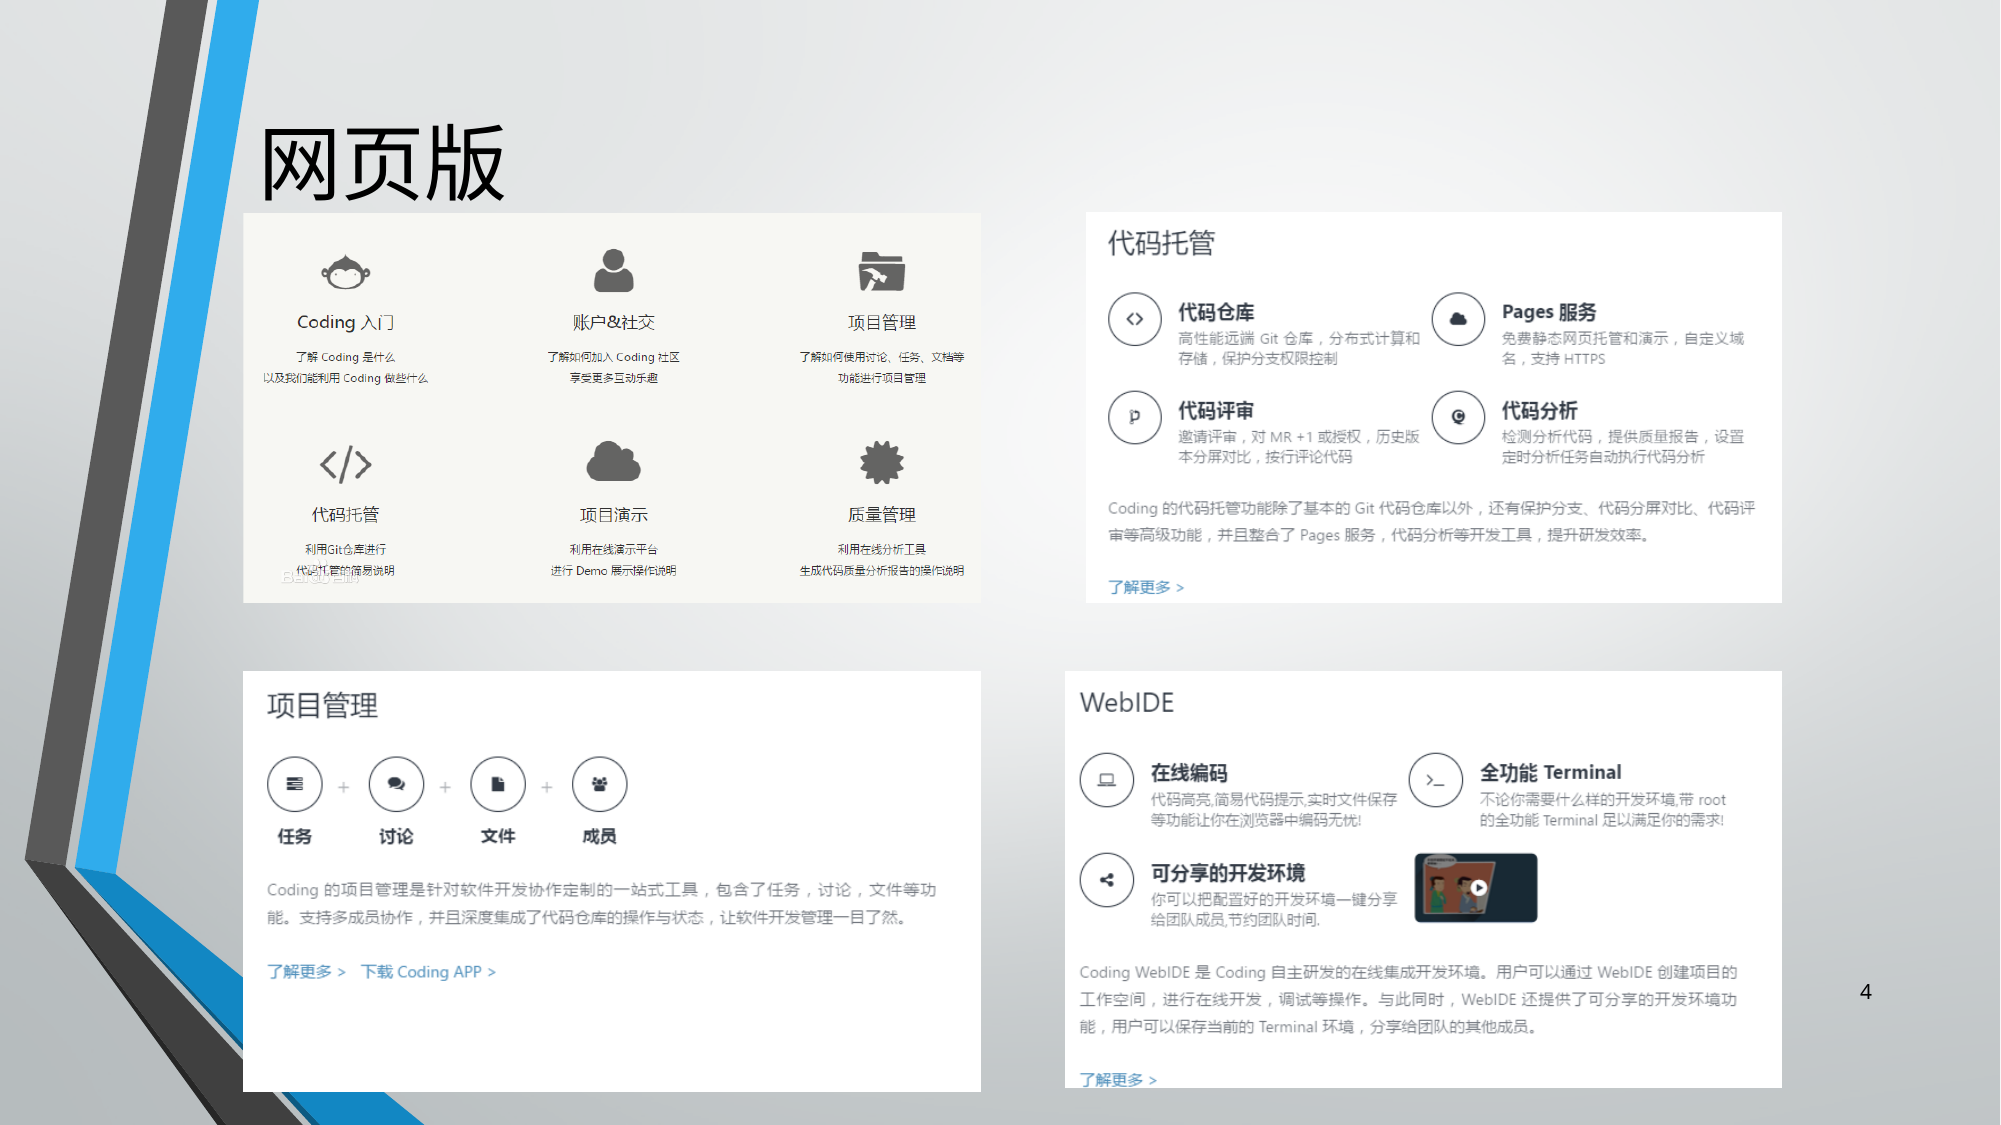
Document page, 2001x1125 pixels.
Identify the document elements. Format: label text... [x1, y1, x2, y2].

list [243, 213, 982, 603]
picture [1064, 671, 1783, 1089]
picture [1085, 211, 1783, 603]
title 网页版 [243, 17, 1887, 305]
slide_number 4 [1796, 962, 1887, 1023]
picture [243, 671, 982, 1092]
